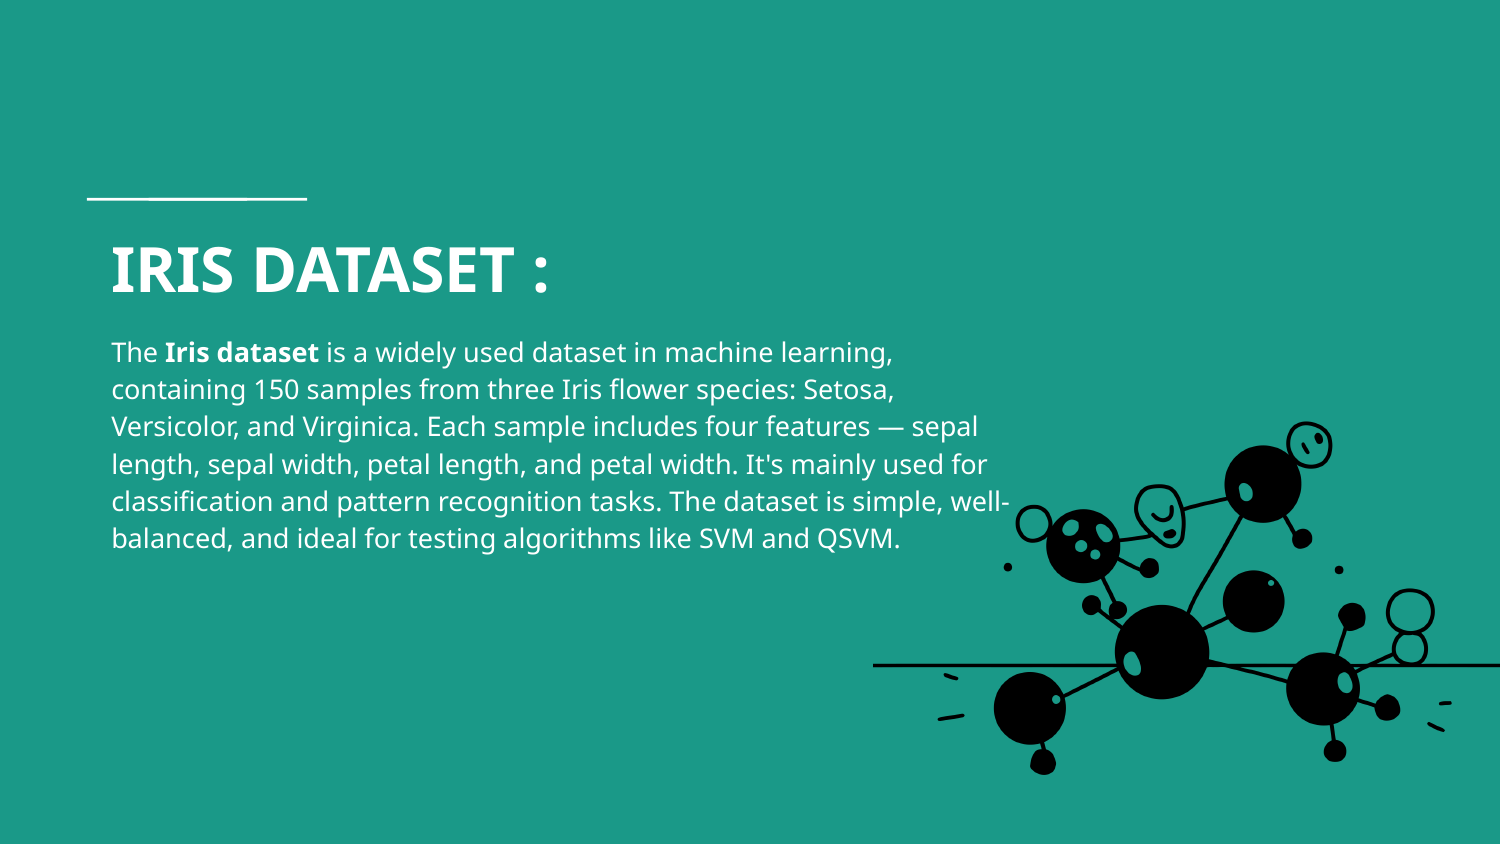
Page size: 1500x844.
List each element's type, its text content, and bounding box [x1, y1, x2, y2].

picture [872, 256, 1500, 844]
title IRIS DATASET : The Iris dataset is a widely used dataset in machine learning, containing 150 samples from three Iris flower species: Setosa, Versicolor, and Virginica. Each sample includes four features — sepal length, sepal width, petal length, and petal width. It's mainly used for classification and pattern recognition tasks. The dataset is simple, well-balanced, and ideal for testing algorithms like SVM and QSVM. [96, 215, 1030, 629]
